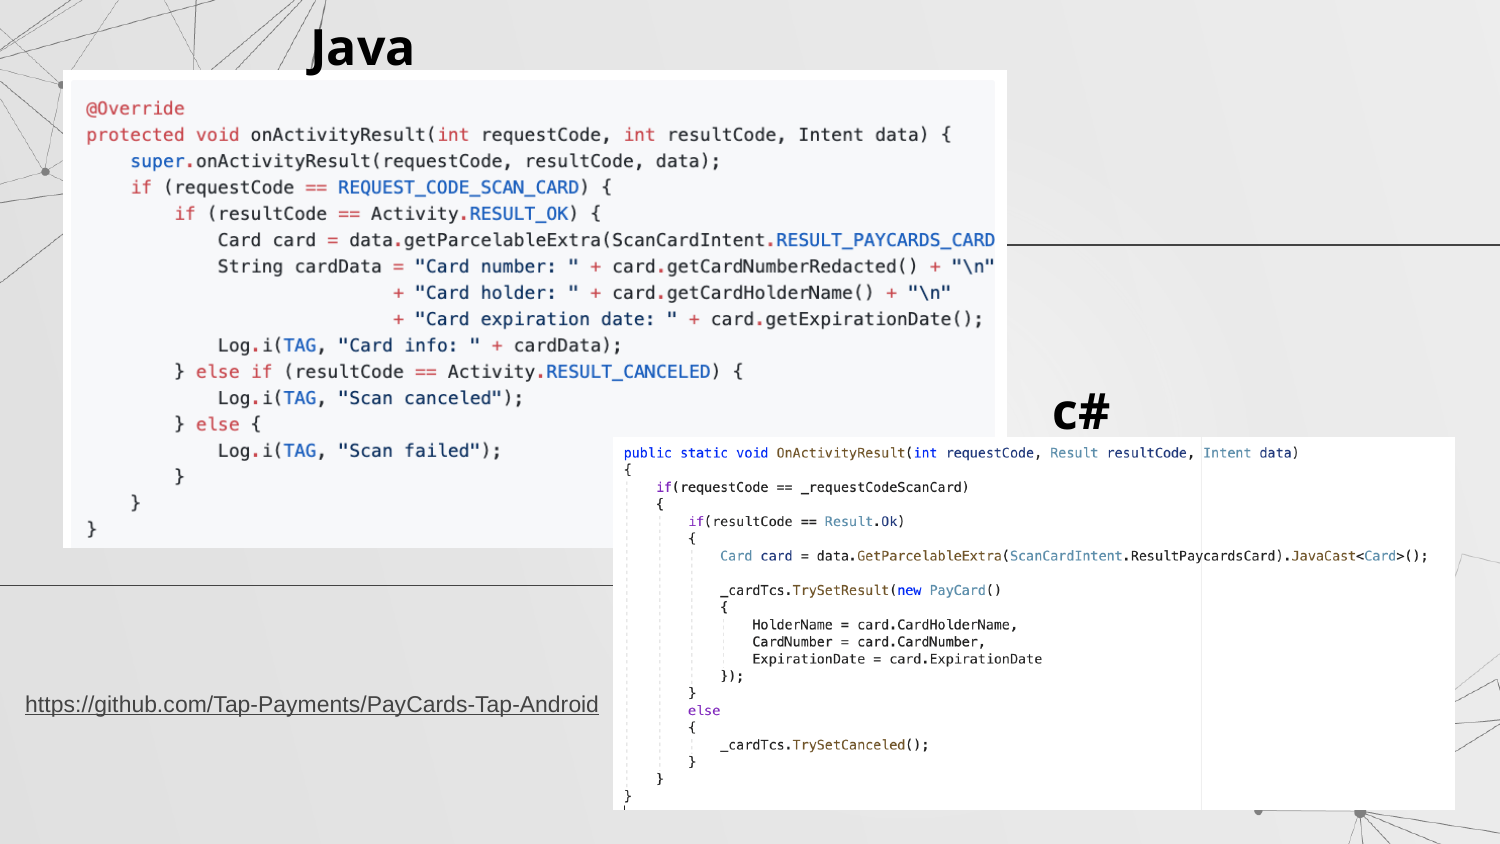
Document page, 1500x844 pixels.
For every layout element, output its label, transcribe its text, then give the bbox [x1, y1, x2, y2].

text_box https://github.com/Tap-Payments/PayCards-Tap-Android [10, 674, 608, 790]
text_box c# [1037, 364, 1500, 480]
picture [0, 0, 1500, 844]
text_box Java [295, 0, 1280, 115]
